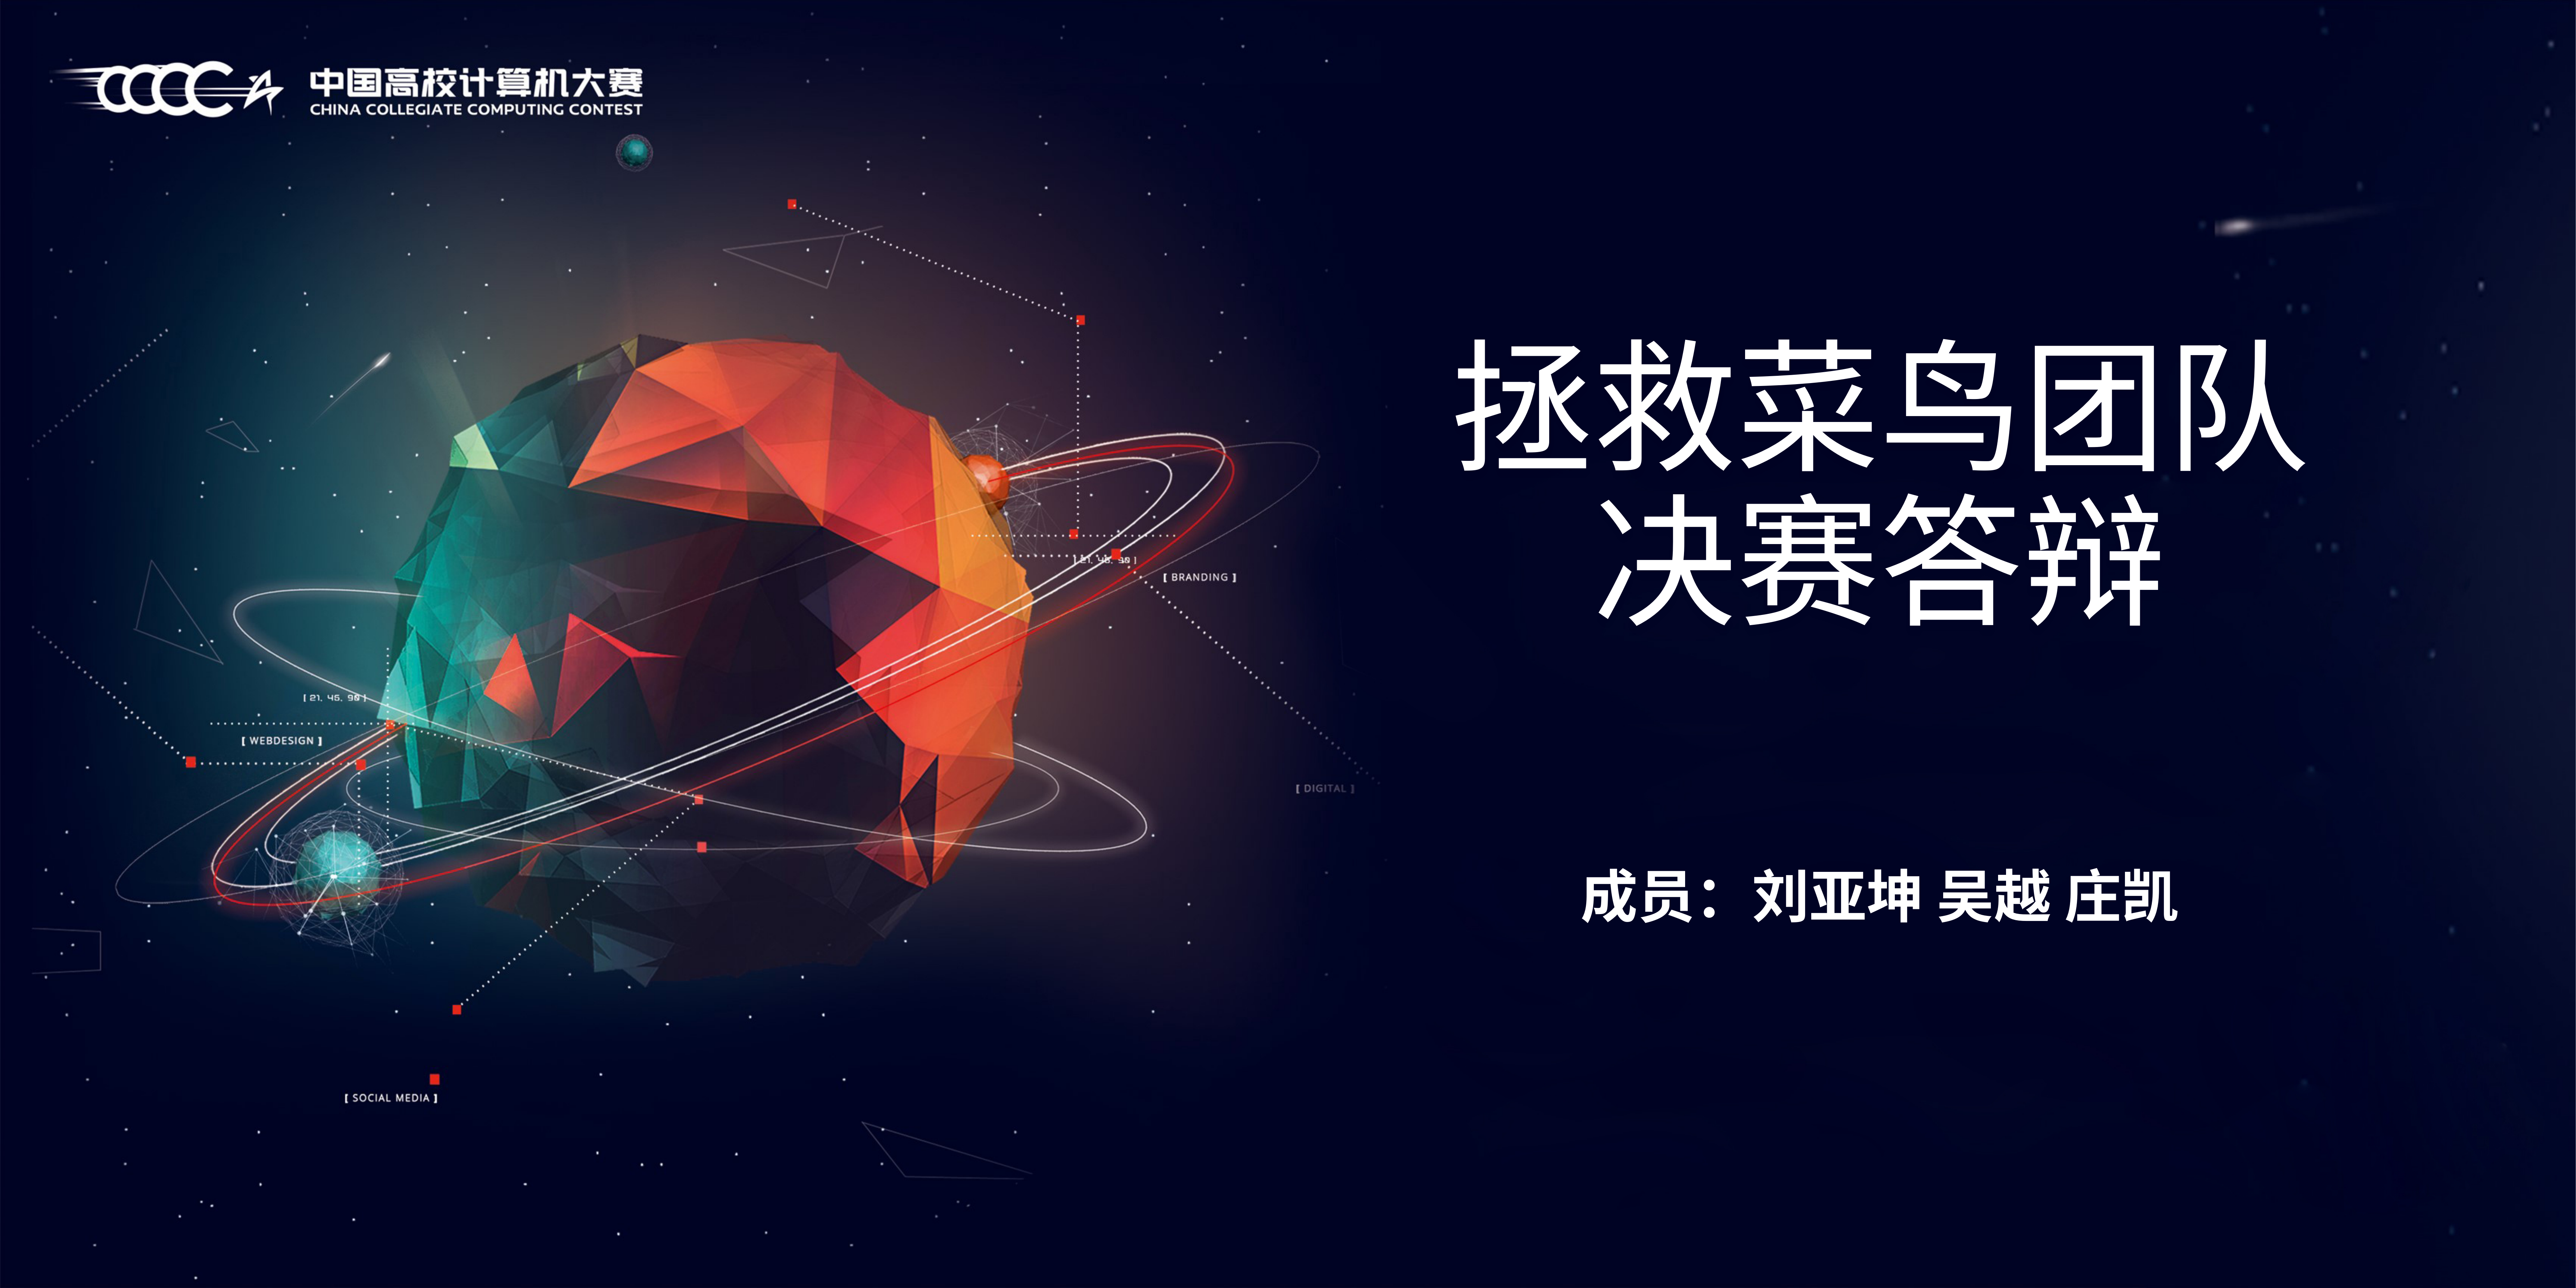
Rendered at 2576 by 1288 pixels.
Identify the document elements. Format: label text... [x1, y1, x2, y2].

picture [0, 0, 2576, 1288]
subtitle 成员：刘亚坤 吴越 庄凯 [1361, 732, 2399, 1043]
title 拯救菜鸟团队 决赛答辩 [1361, 266, 2399, 715]
